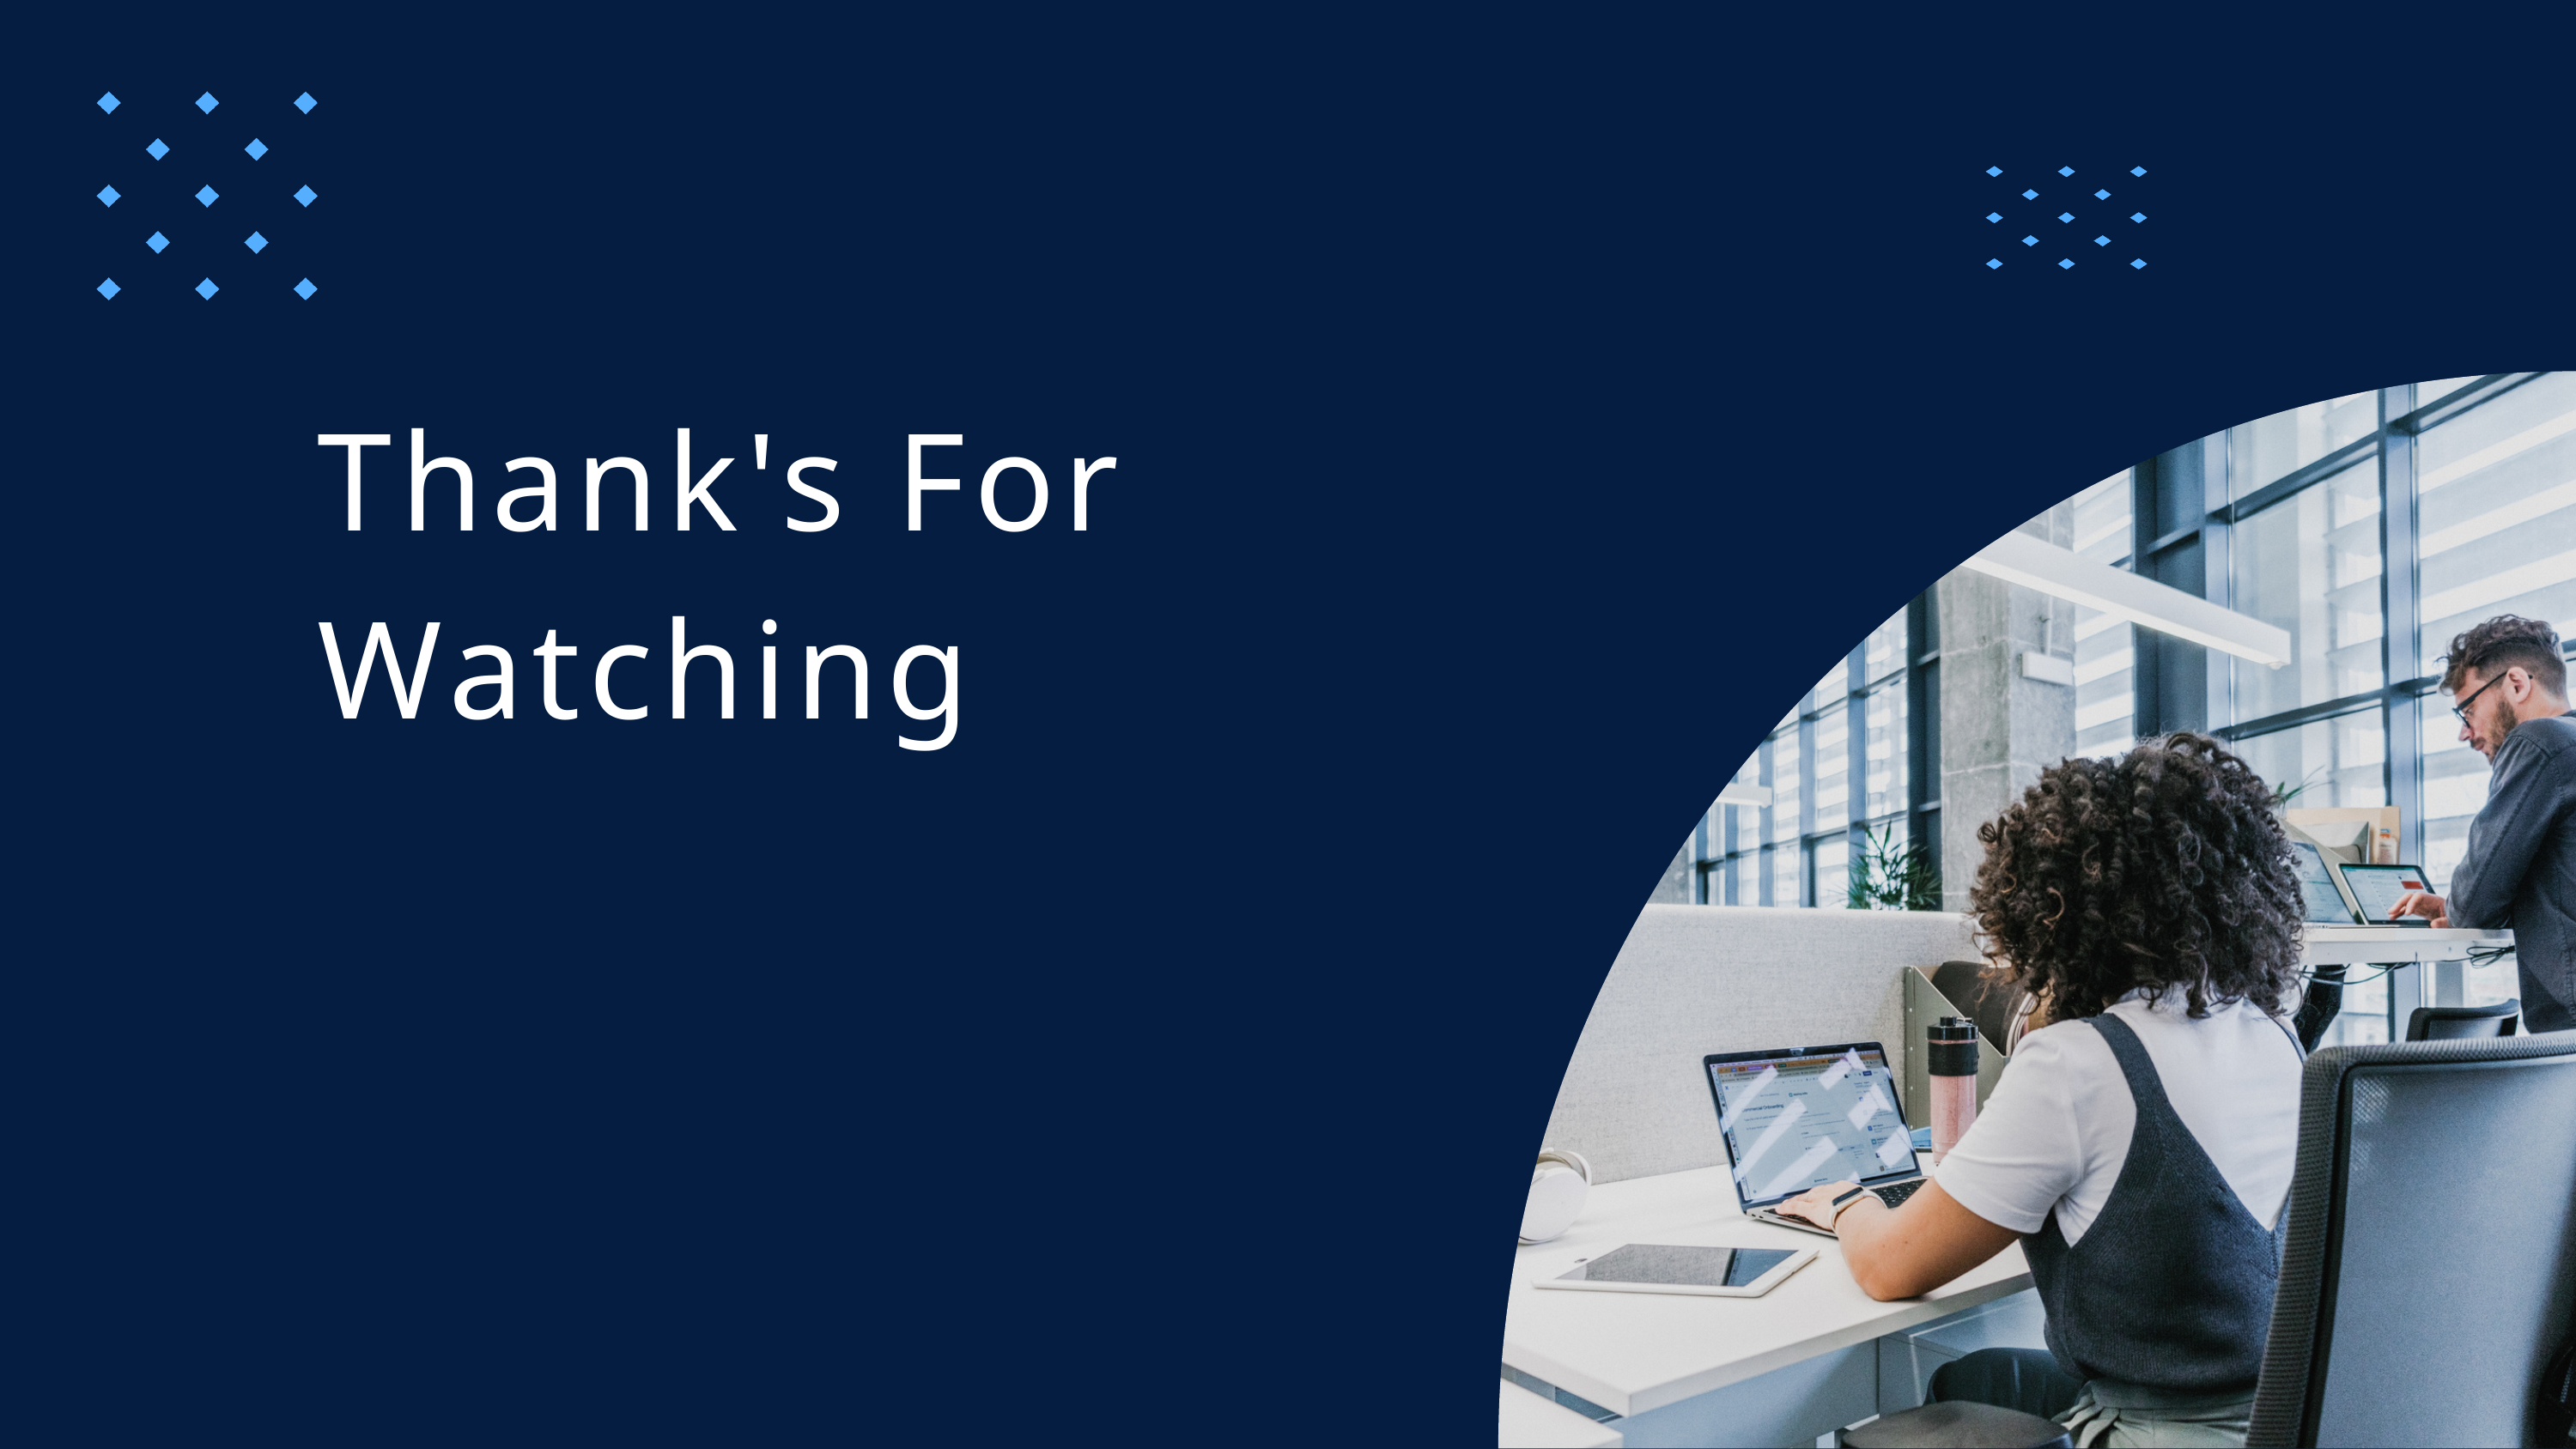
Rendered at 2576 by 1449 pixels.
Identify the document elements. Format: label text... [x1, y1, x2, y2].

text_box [96, 90, 319, 301]
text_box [1498, 371, 2576, 1449]
text_box Thank's For Watching [317, 368, 1788, 747]
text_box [1985, 166, 2148, 270]
